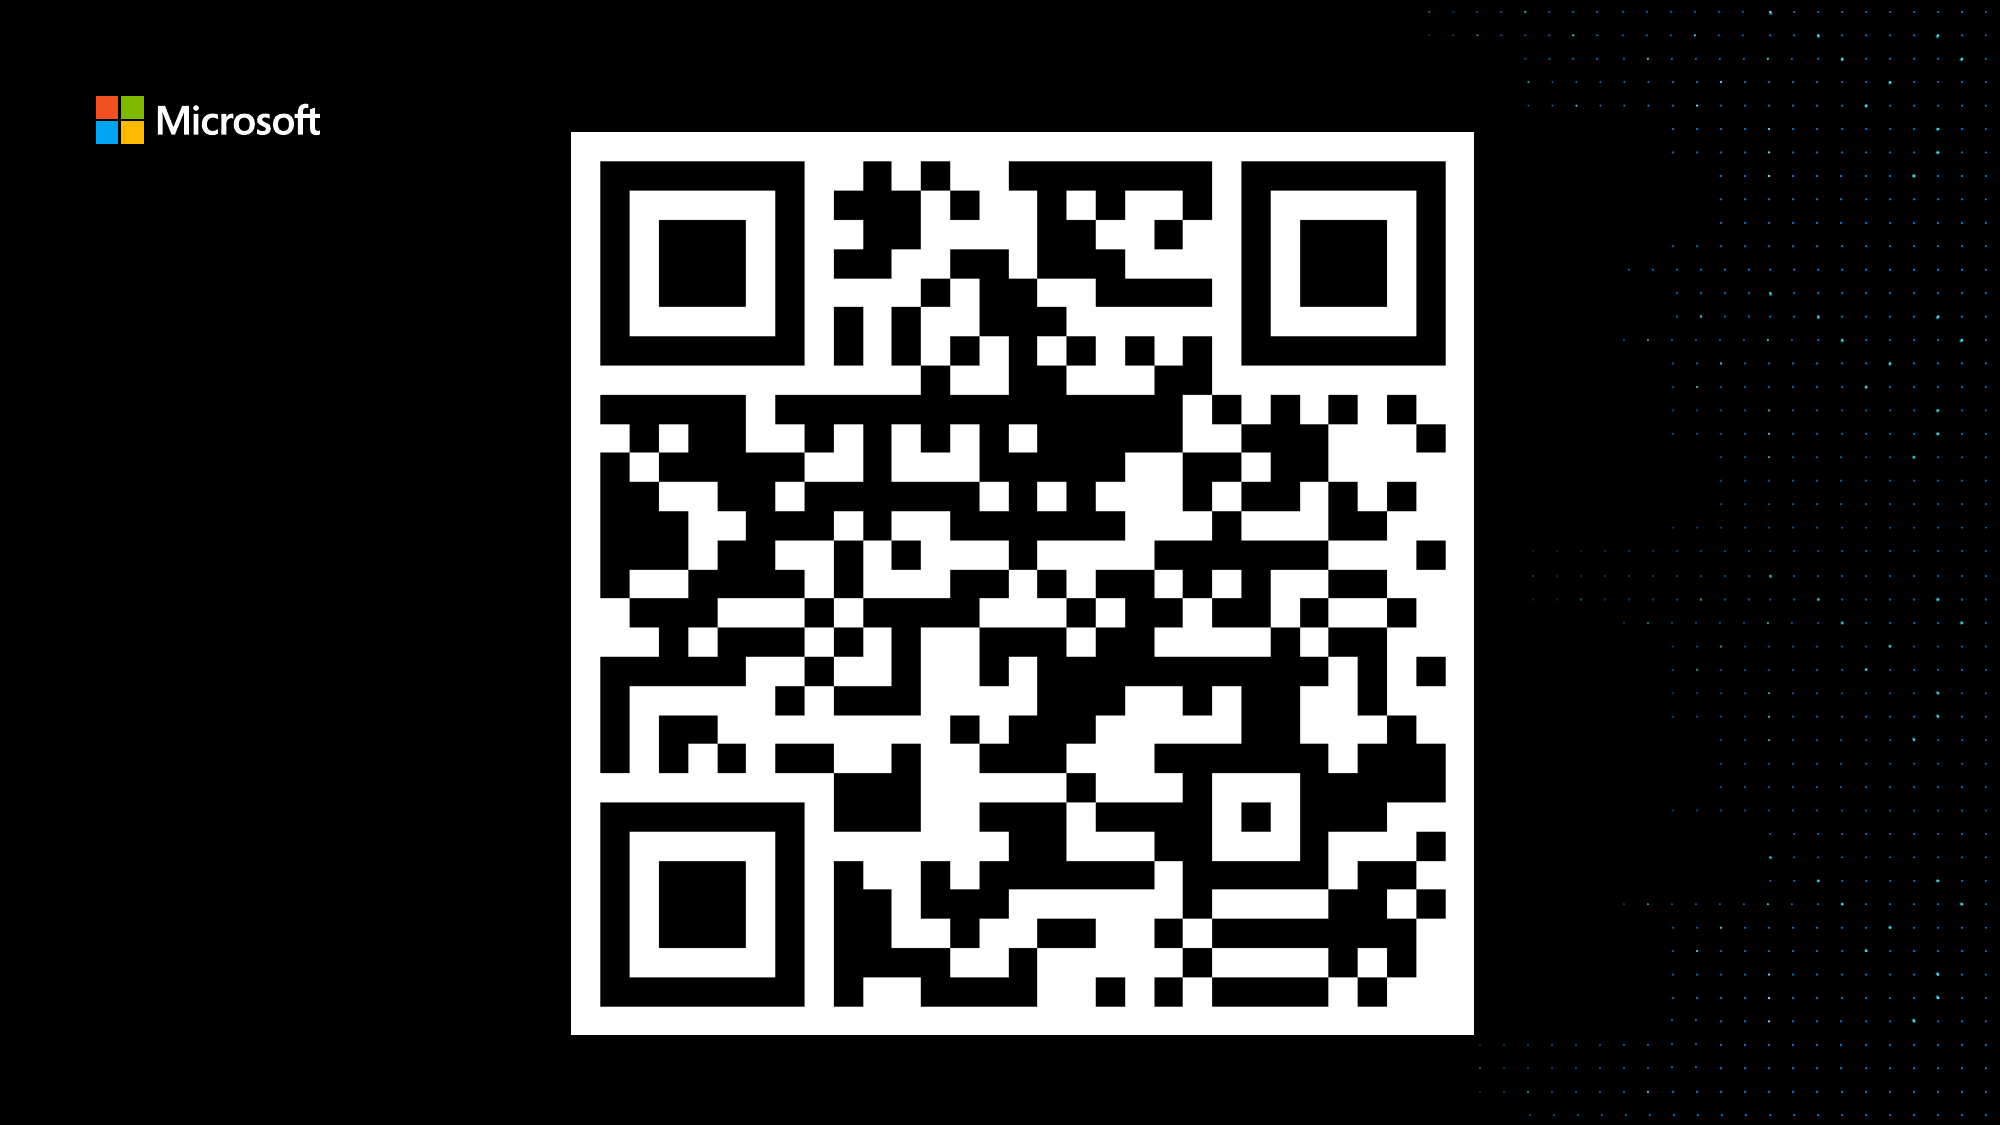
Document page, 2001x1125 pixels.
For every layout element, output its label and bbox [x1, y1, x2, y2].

picture [571, 8, 1987, 1117]
